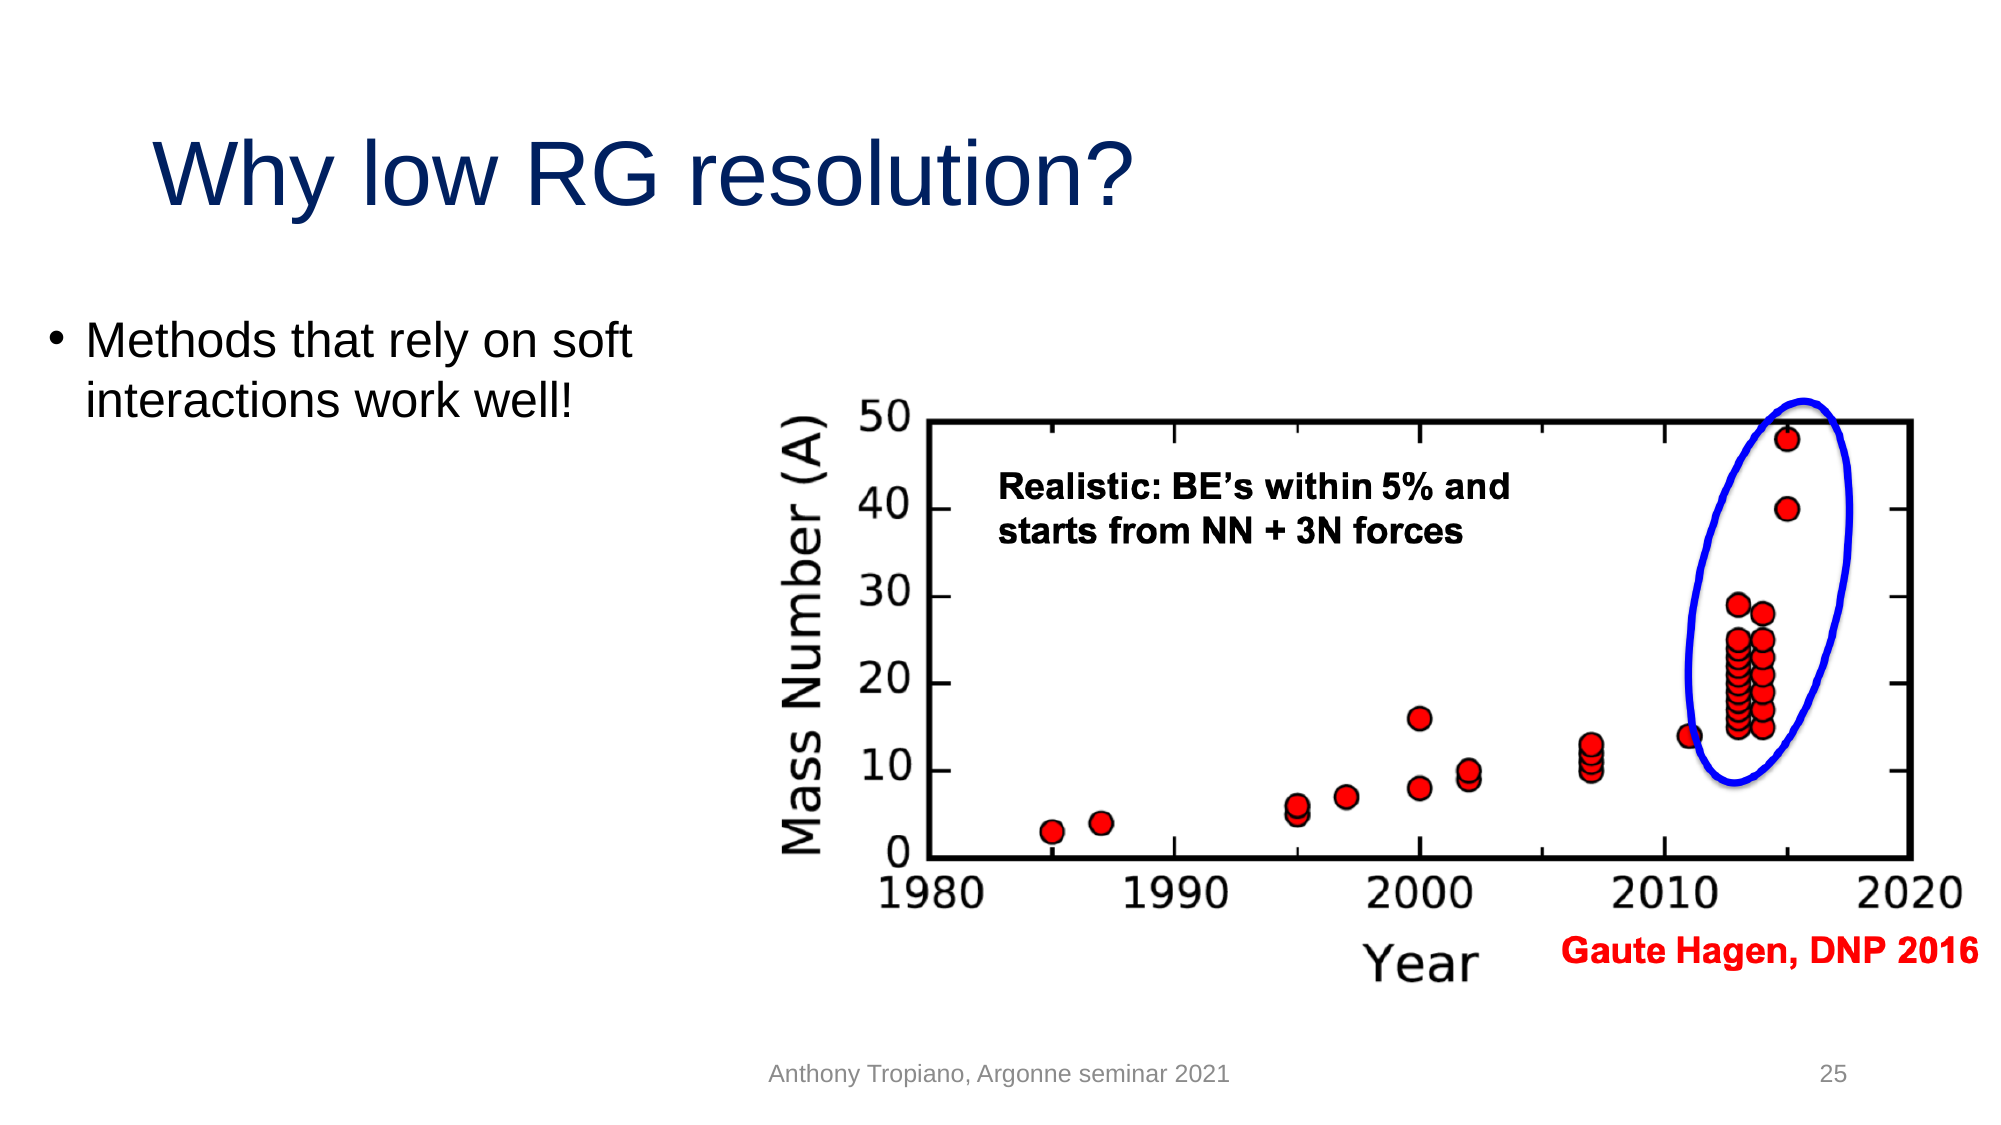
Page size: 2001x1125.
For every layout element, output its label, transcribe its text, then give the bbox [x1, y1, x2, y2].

picture [774, 393, 2000, 994]
footer Anthony Tropiano, Argonne seminar 2021 [662, 1042, 1338, 1103]
title Why low RG resolution? [137, 59, 1863, 278]
list Methods that rely on soft interactions work well! [33, 299, 775, 1014]
slide_number 25 [1412, 1042, 1863, 1103]
